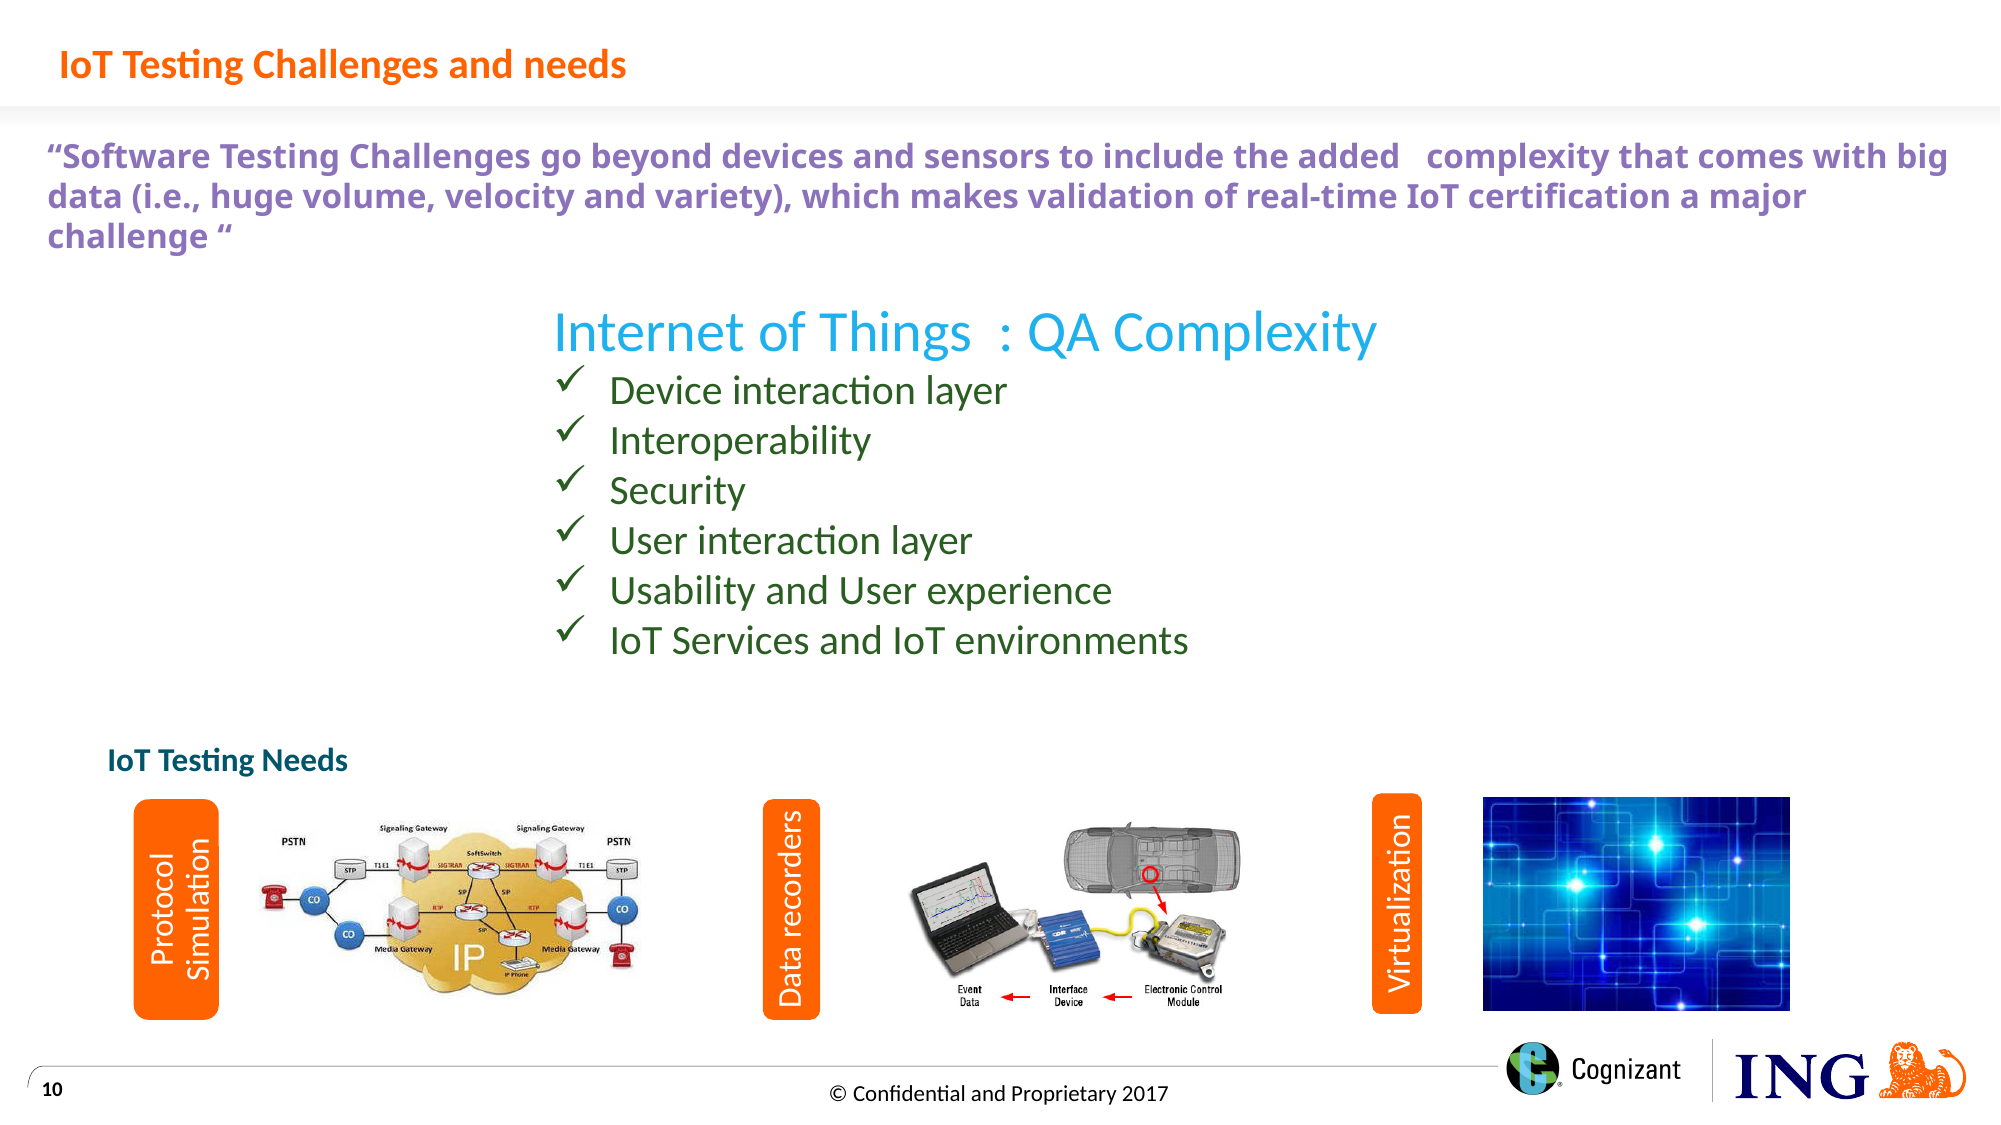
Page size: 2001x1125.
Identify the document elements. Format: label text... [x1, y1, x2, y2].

slide_number 10 [41, 1072, 123, 1104]
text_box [76, 731, 1790, 1020]
text_box Internet of Things : QA Complexity Device interaction layer Interoperability Security User interaction layer Usability and User experience IoT Services and IoT environments [547, 286, 1646, 669]
picture [1492, 1034, 1691, 1107]
text_box “Software Testing Challenges go beyond devices and sensors to include the added complexity that comes with big data (i.e., huge volume, velocity and variety), which makes validation of real-time IoT certification a major challenge “ [41, 129, 1961, 261]
title IoT Testing Challenges and needs [39, 12, 1961, 103]
